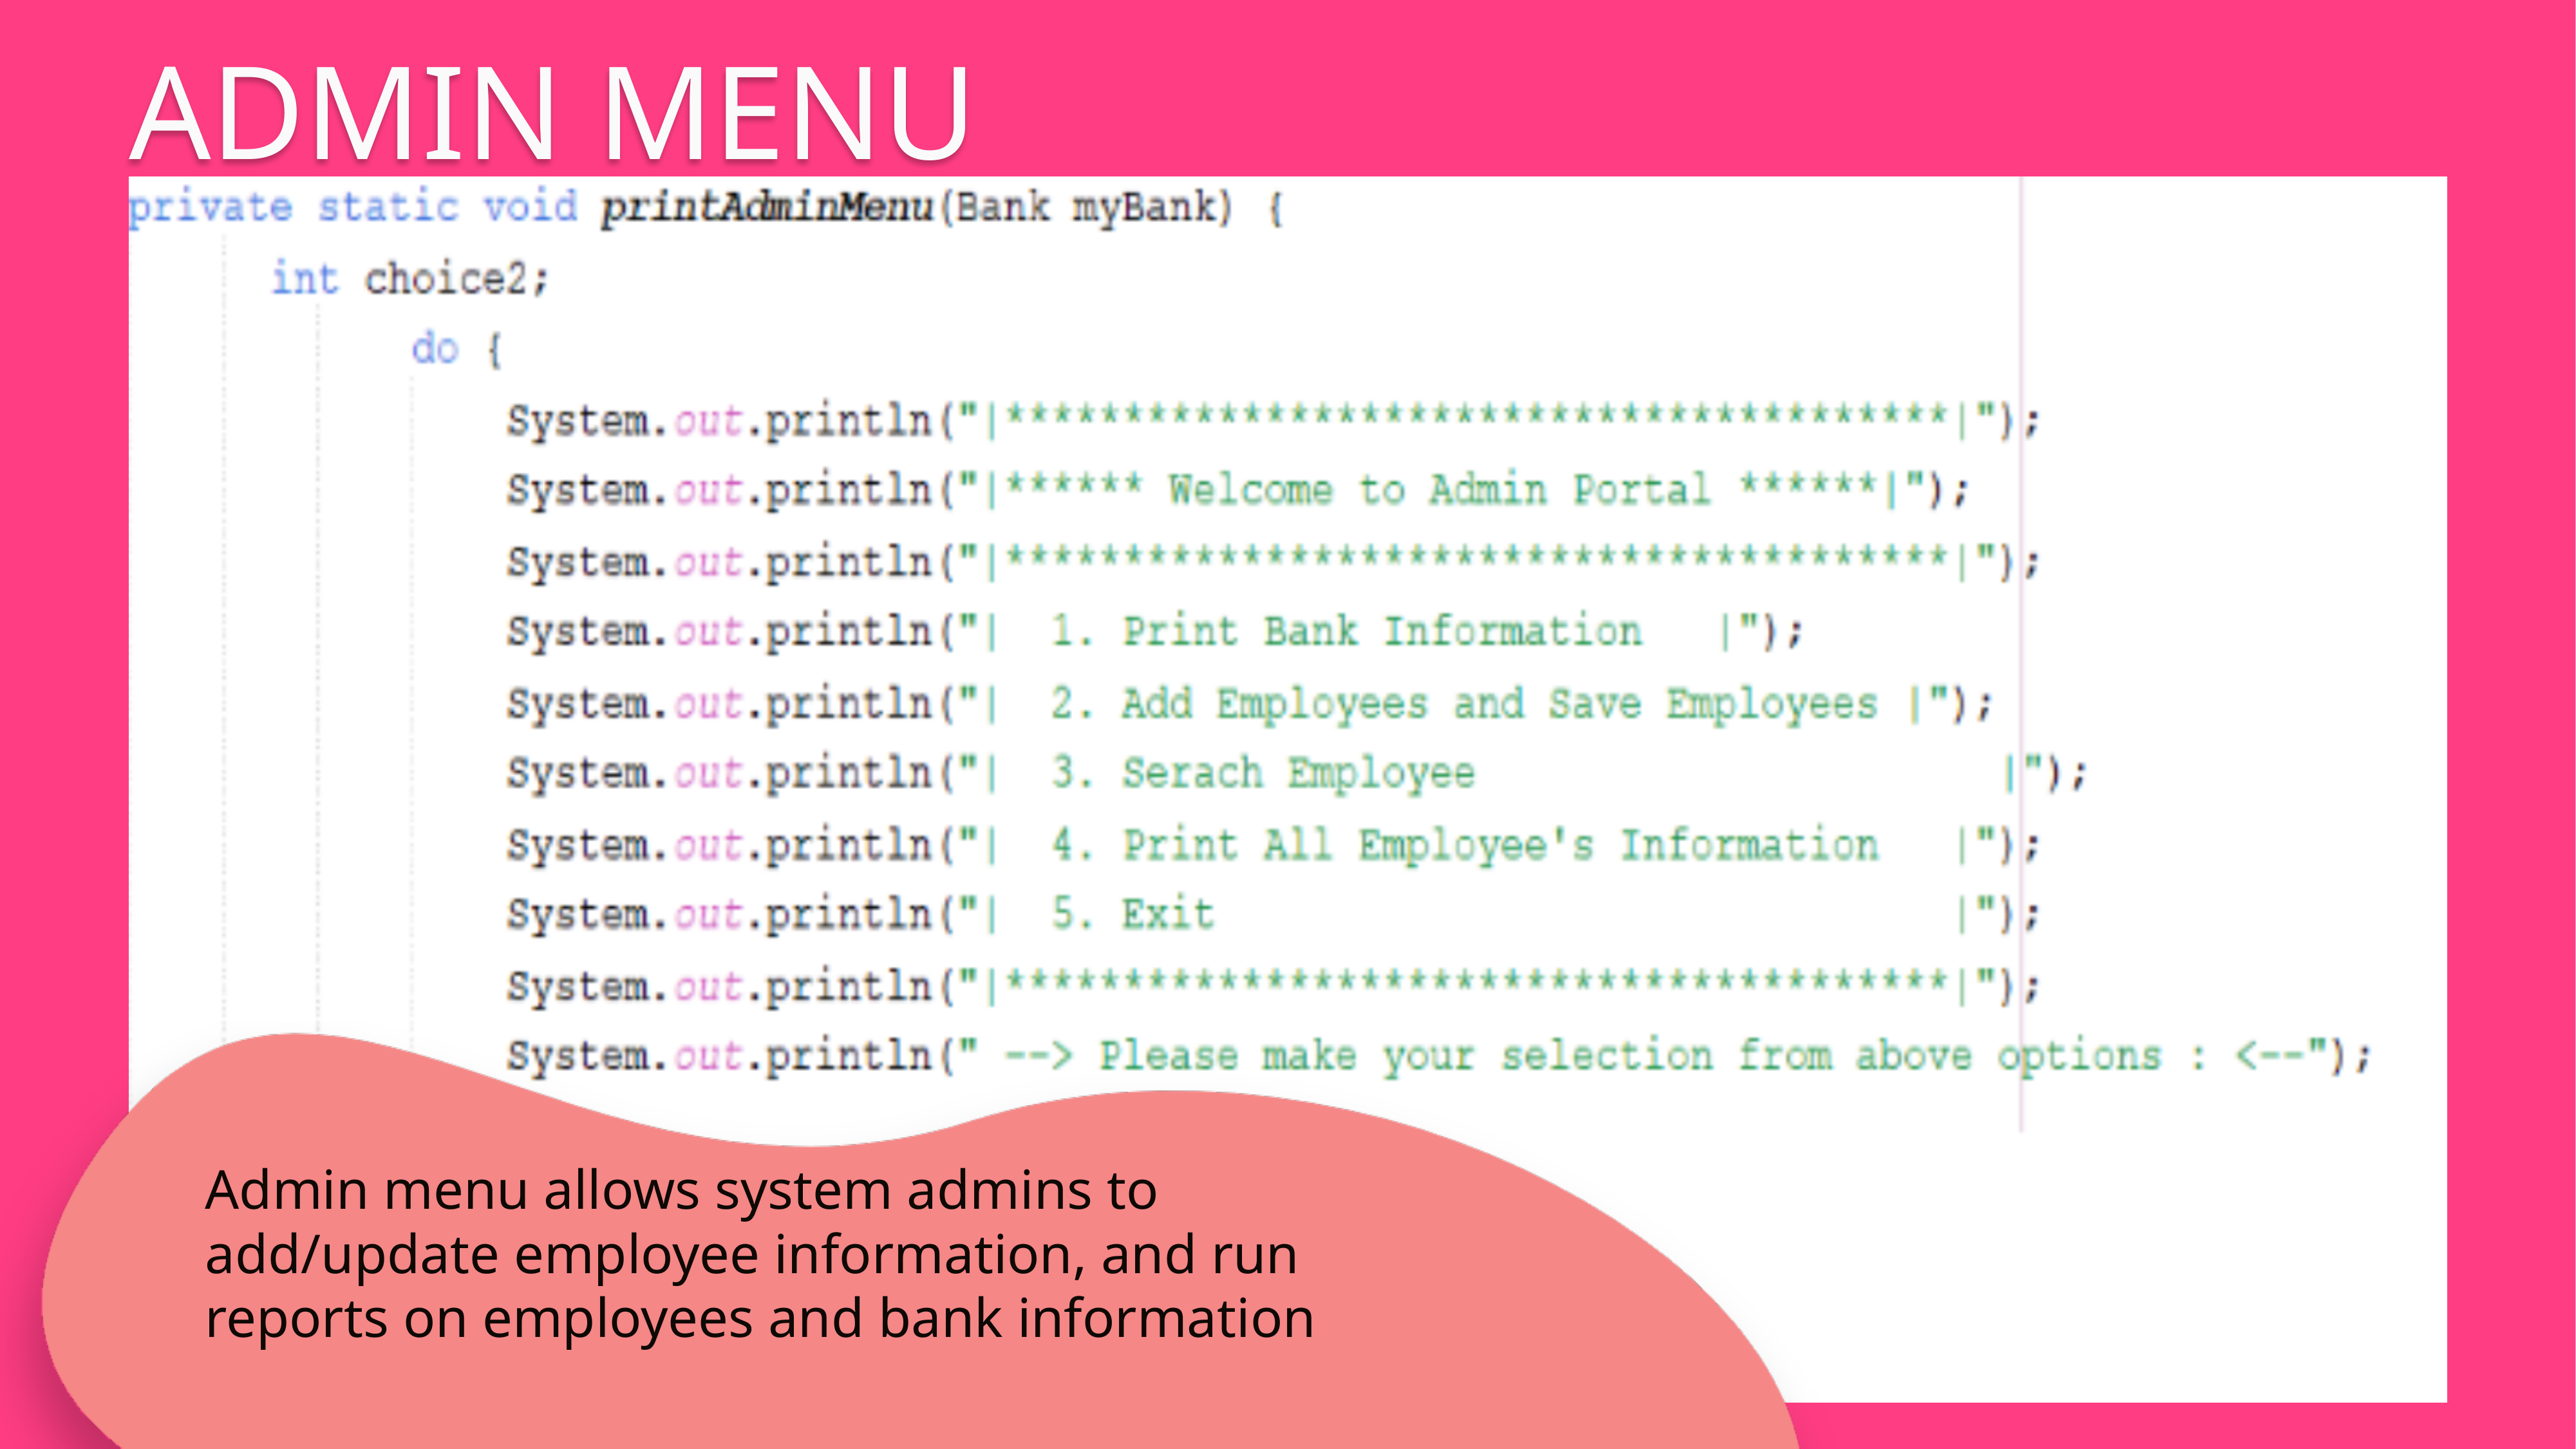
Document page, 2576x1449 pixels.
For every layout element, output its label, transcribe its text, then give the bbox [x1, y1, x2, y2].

text_box ADMIN MENU [129, 30, 1032, 176]
picture [0, 176, 2447, 1449]
